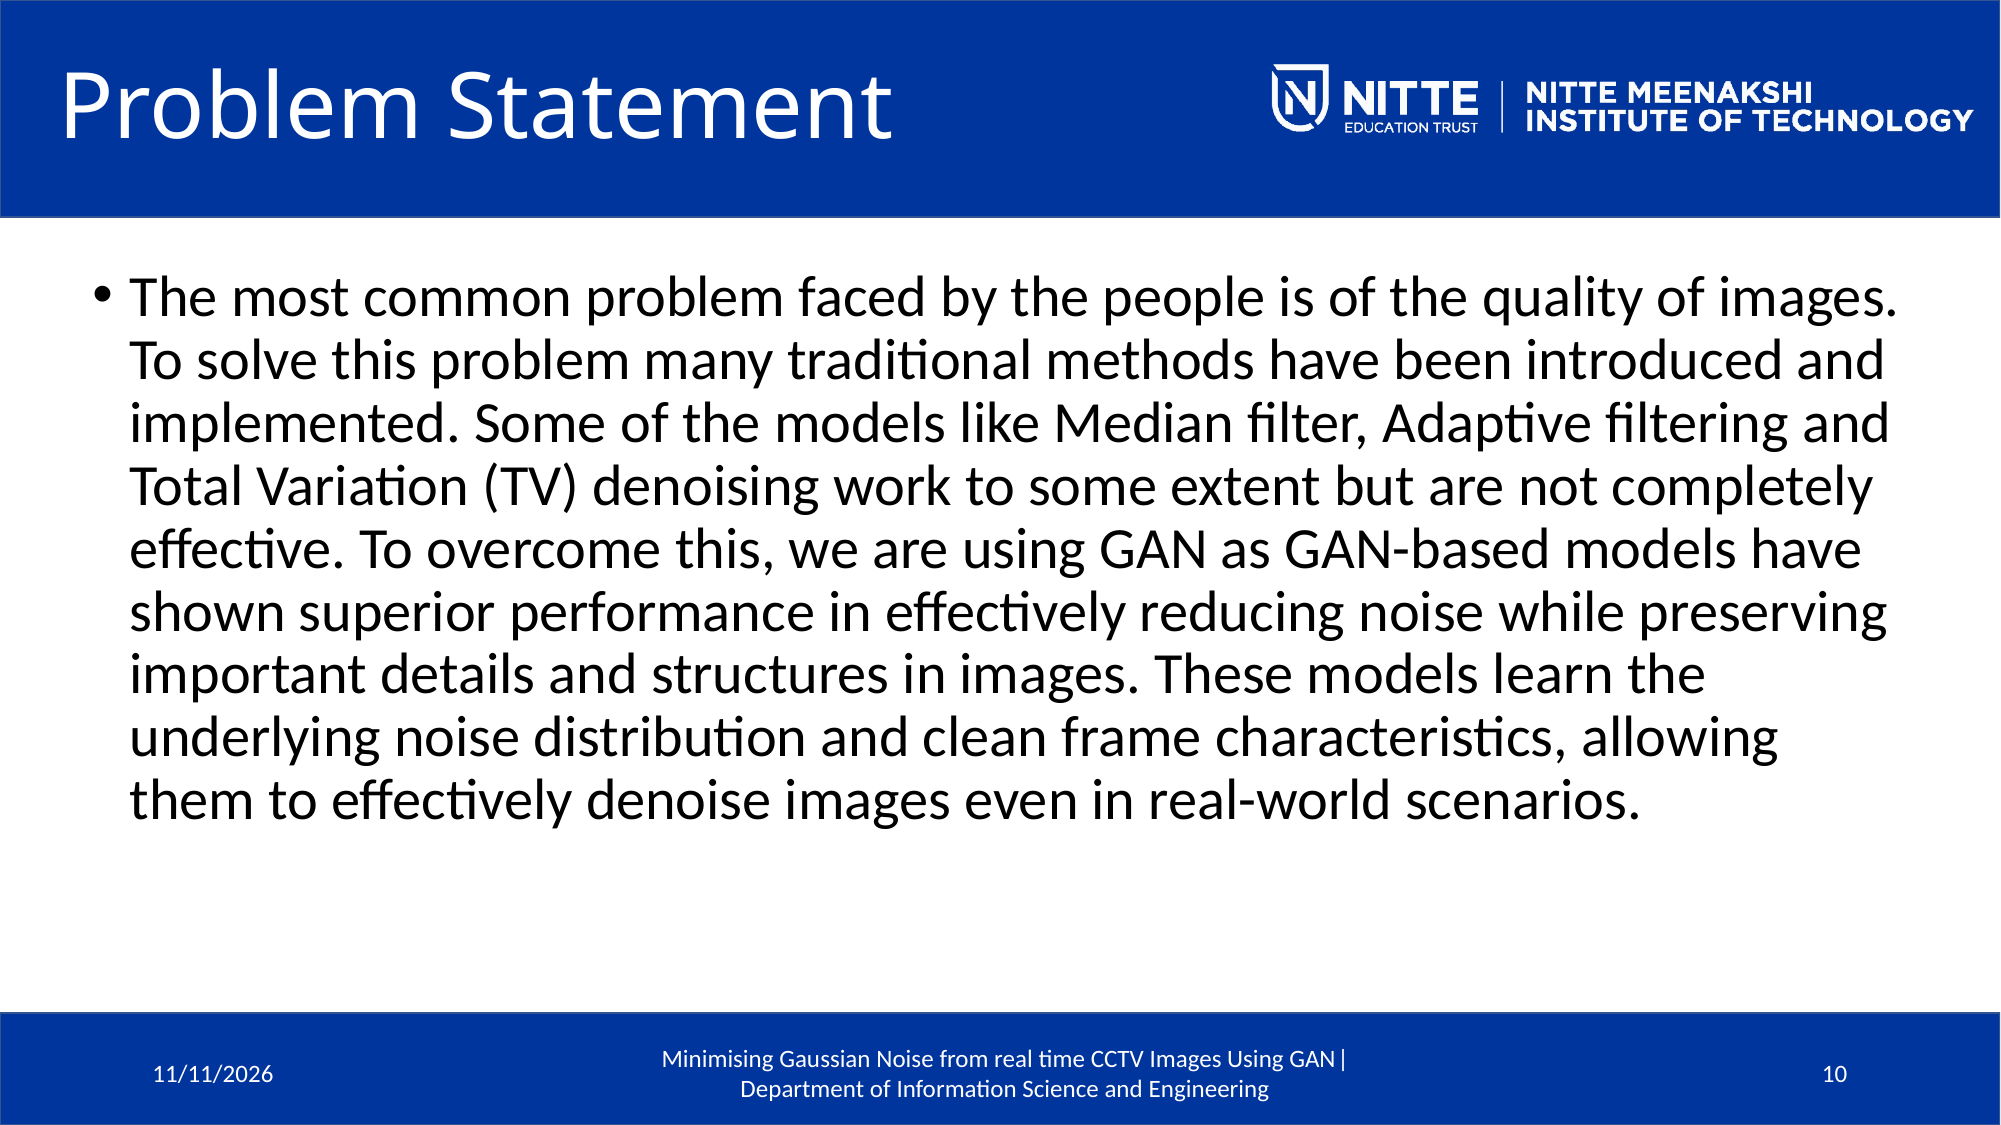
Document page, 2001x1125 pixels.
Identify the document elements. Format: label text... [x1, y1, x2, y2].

slide_number 10 [1421, 1042, 1863, 1103]
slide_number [137, 1042, 588, 1103]
footer Minimising Gaussian Noise from real time CCTV Images Using GAN| Department of Information Science and Engineering [589, 1042, 1421, 1103]
list The most common problem faced by the people is of the quality of images. To solve this problem many traditional methods have been introduced and implemented. Some of the models like Median filter, Adaptive filtering and Total Variation (TV) denoising work to some extent but are not completely effective. To overcome this, we are using GAN as GAN-based models have shown superior performance in effectively reducing noise while preserving important details and structures in images. These models learn the underlying noise distribution and clean frame characteristics, allowing them to effectively denoise images even in real-world scenarios. [77, 258, 1934, 973]
title Problem Statement [43, 0, 1769, 218]
picture [1122, 0, 2001, 275]
